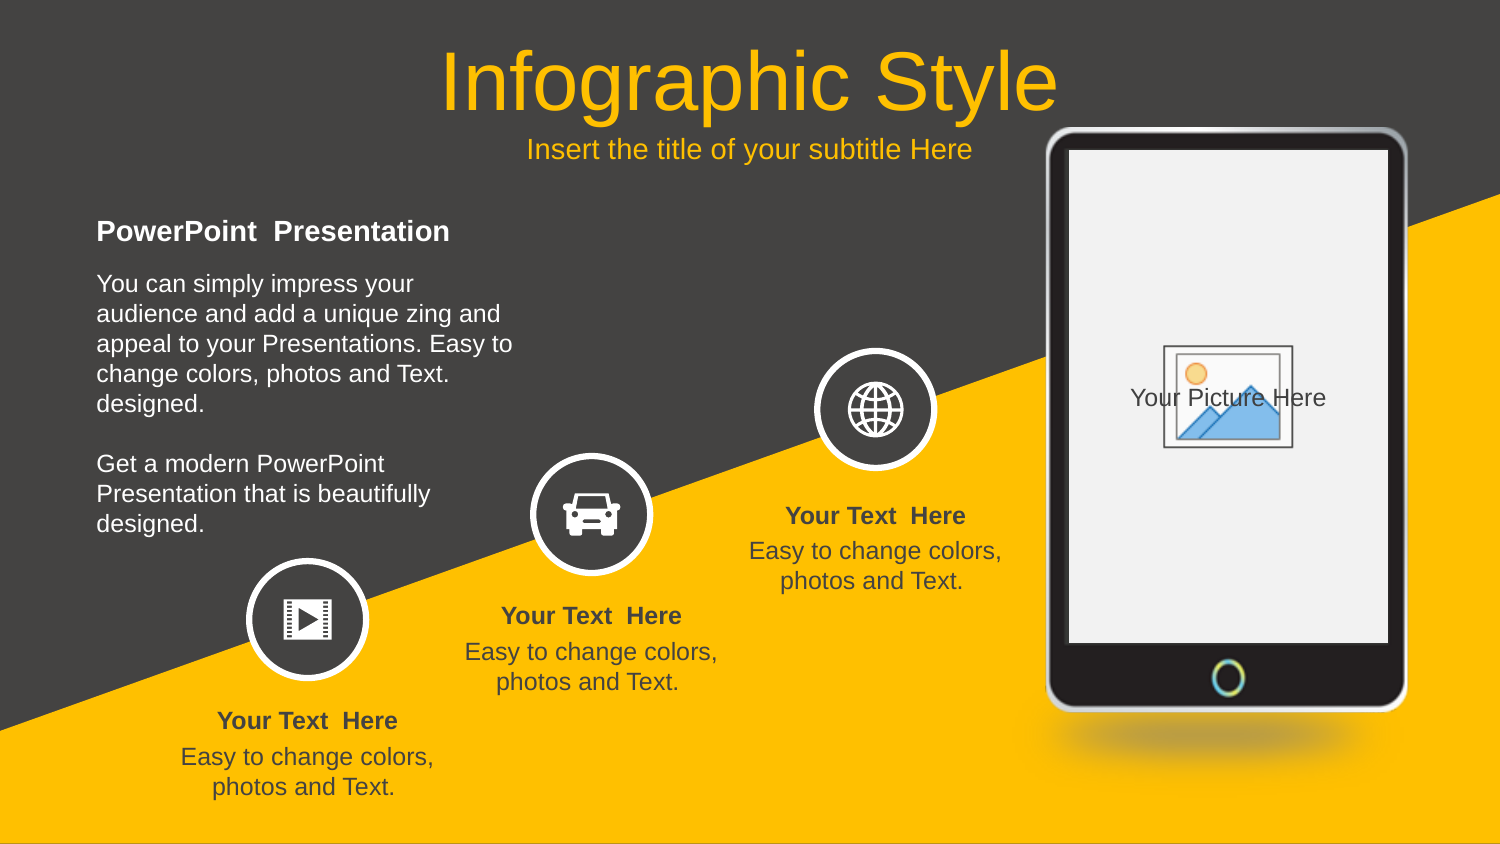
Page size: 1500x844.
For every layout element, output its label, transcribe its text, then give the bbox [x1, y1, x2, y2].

text_box [815, 348, 937, 471]
list Infographic Style [0, 29, 1500, 124]
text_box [731, 491, 1020, 604]
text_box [149, 696, 466, 809]
text_box [845, 379, 906, 440]
text_box You can simply impress your audience and add a unique zing and appeal to your Presentations. Easy to change colors, photos and Text. designed. Get a modern PowerPoint Presentation that is beautifully designed. [81, 260, 531, 545]
text_box [282, 597, 334, 642]
text_box [247, 558, 369, 681]
text_box [560, 491, 623, 538]
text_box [444, 592, 739, 705]
picture [931, 149, 1485, 798]
list Insert the title of your subtitle Here [0, 124, 1500, 172]
text_box PowerPoint Presentation [81, 205, 531, 255]
text_box [531, 453, 653, 576]
